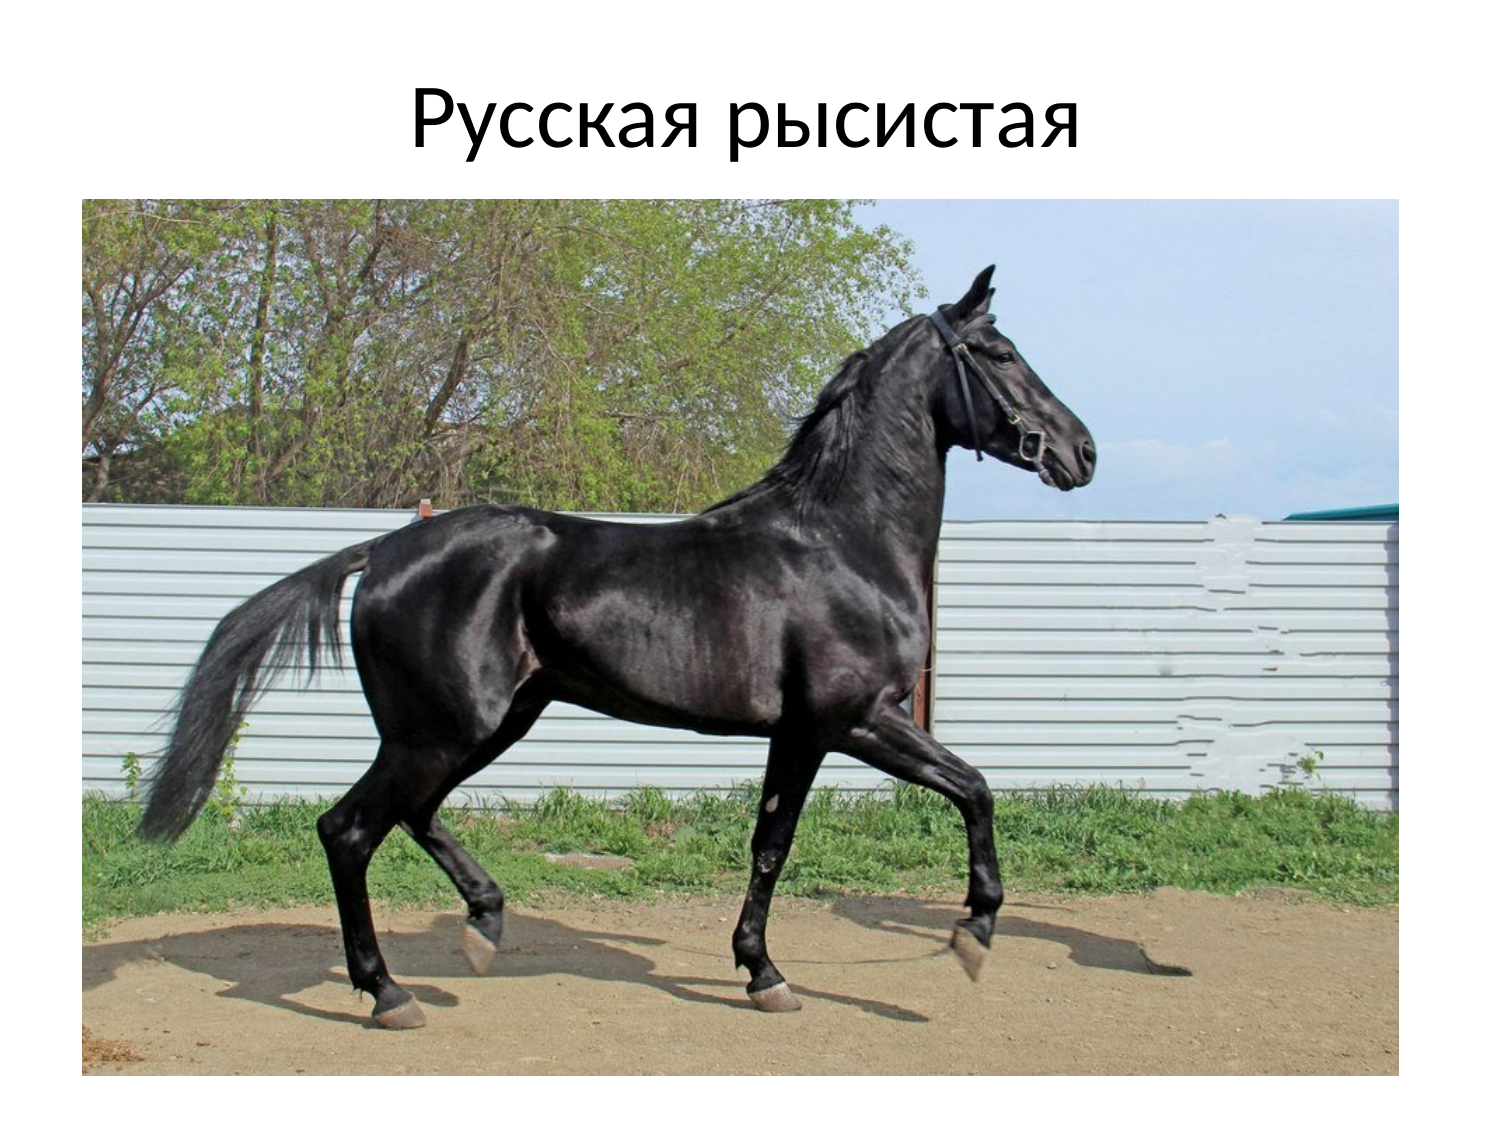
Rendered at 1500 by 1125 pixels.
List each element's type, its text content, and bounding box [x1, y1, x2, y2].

picture [81, 198, 1399, 1077]
title Русская рысистая [75, 45, 1418, 176]
